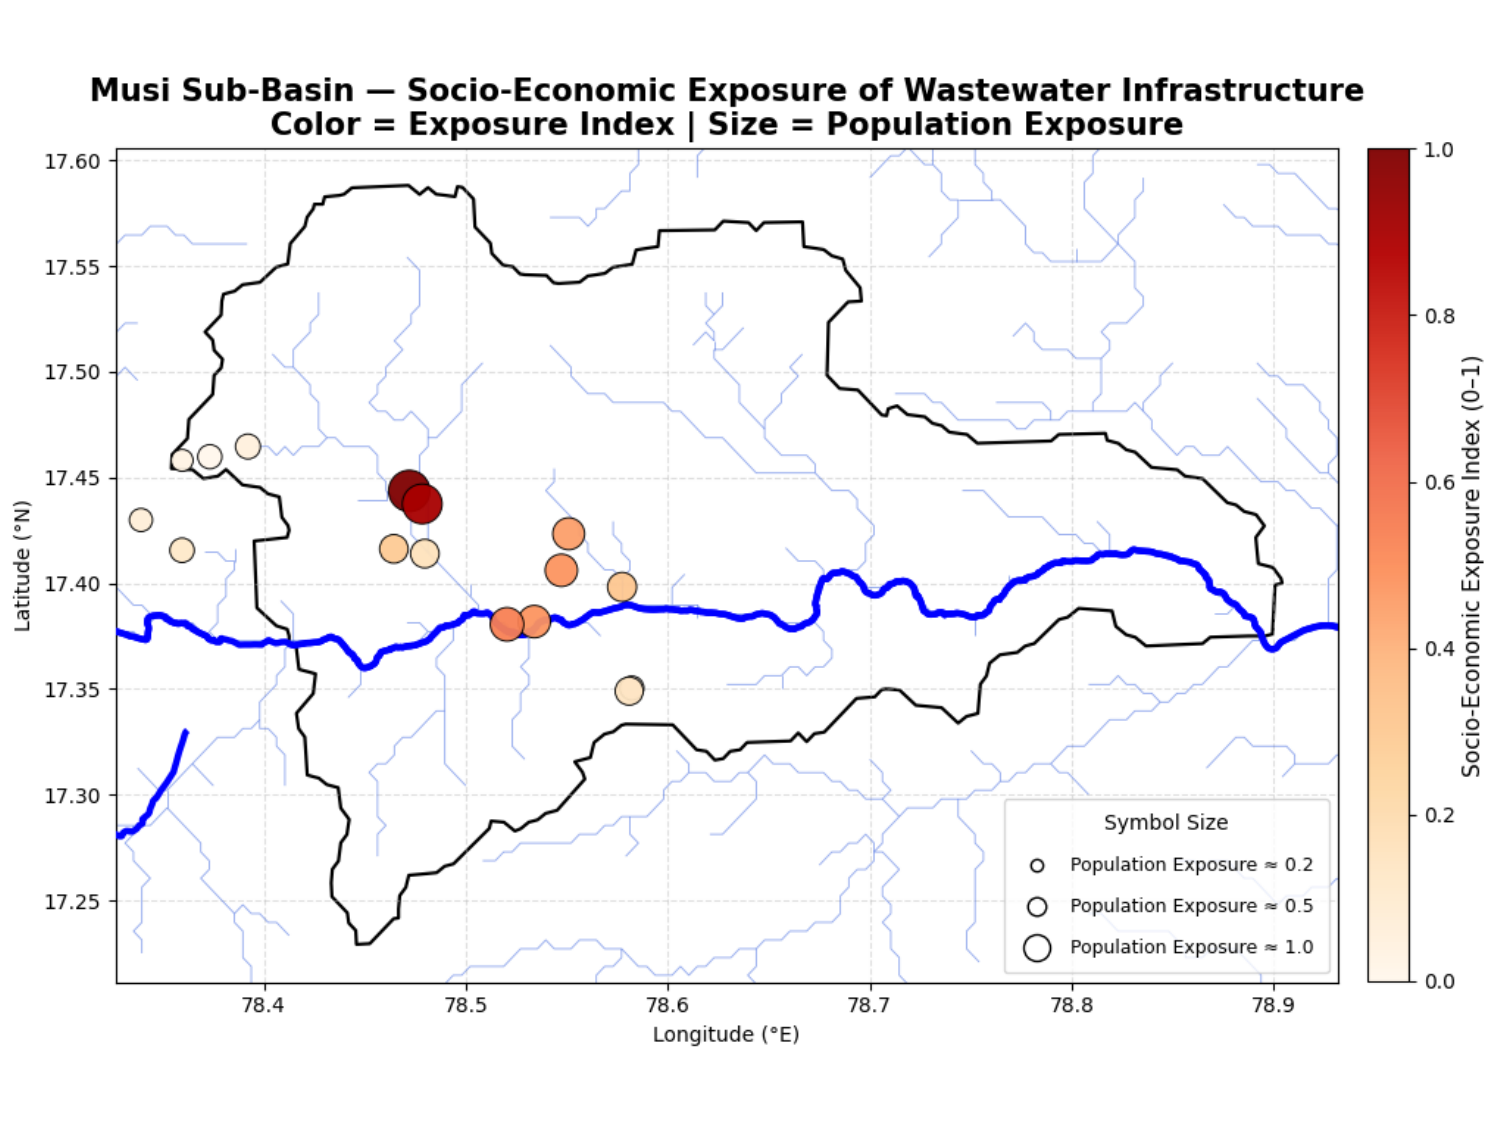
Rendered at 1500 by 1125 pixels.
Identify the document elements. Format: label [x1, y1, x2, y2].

picture [0, 63, 1500, 1062]
